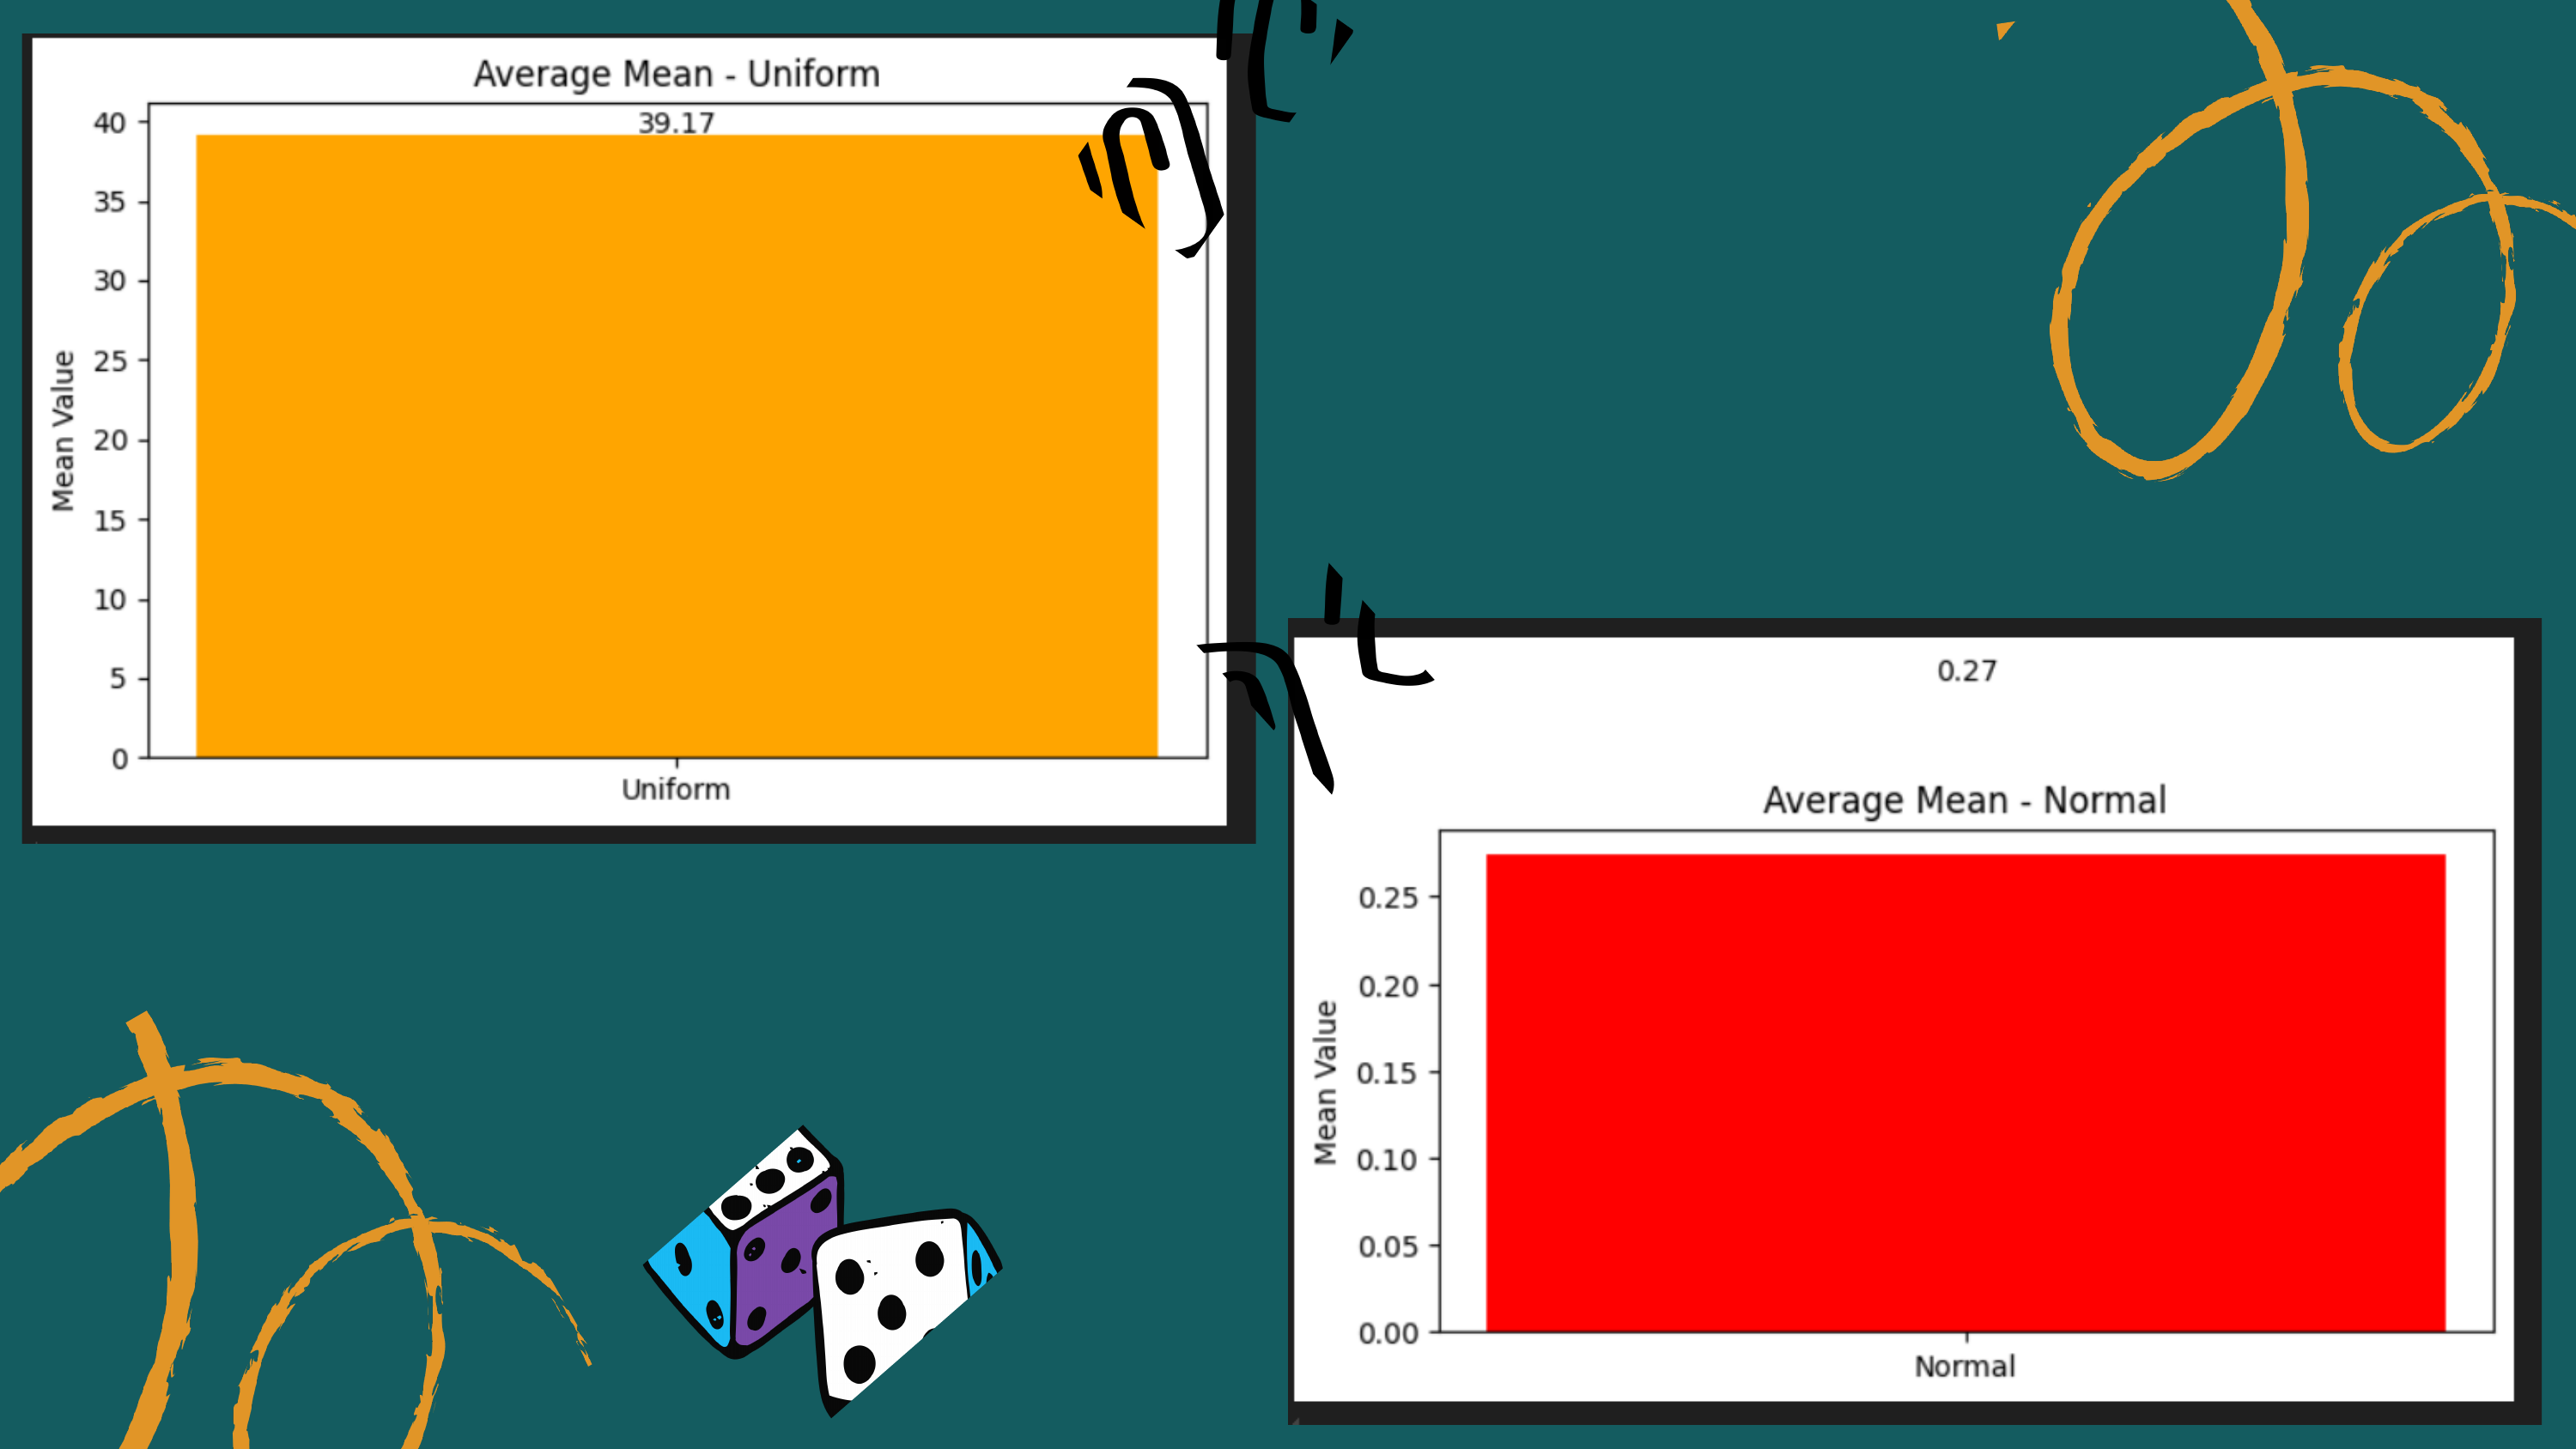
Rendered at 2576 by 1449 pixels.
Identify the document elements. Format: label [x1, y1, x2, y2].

text_box [639, 1081, 1012, 1449]
text_box [1066, 0, 1355, 262]
text_box [1288, 618, 2543, 1425]
text_box [0, 902, 598, 1449]
text_box [1166, 509, 1470, 822]
text_box [1996, 0, 2576, 541]
text_box [21, 33, 1256, 844]
